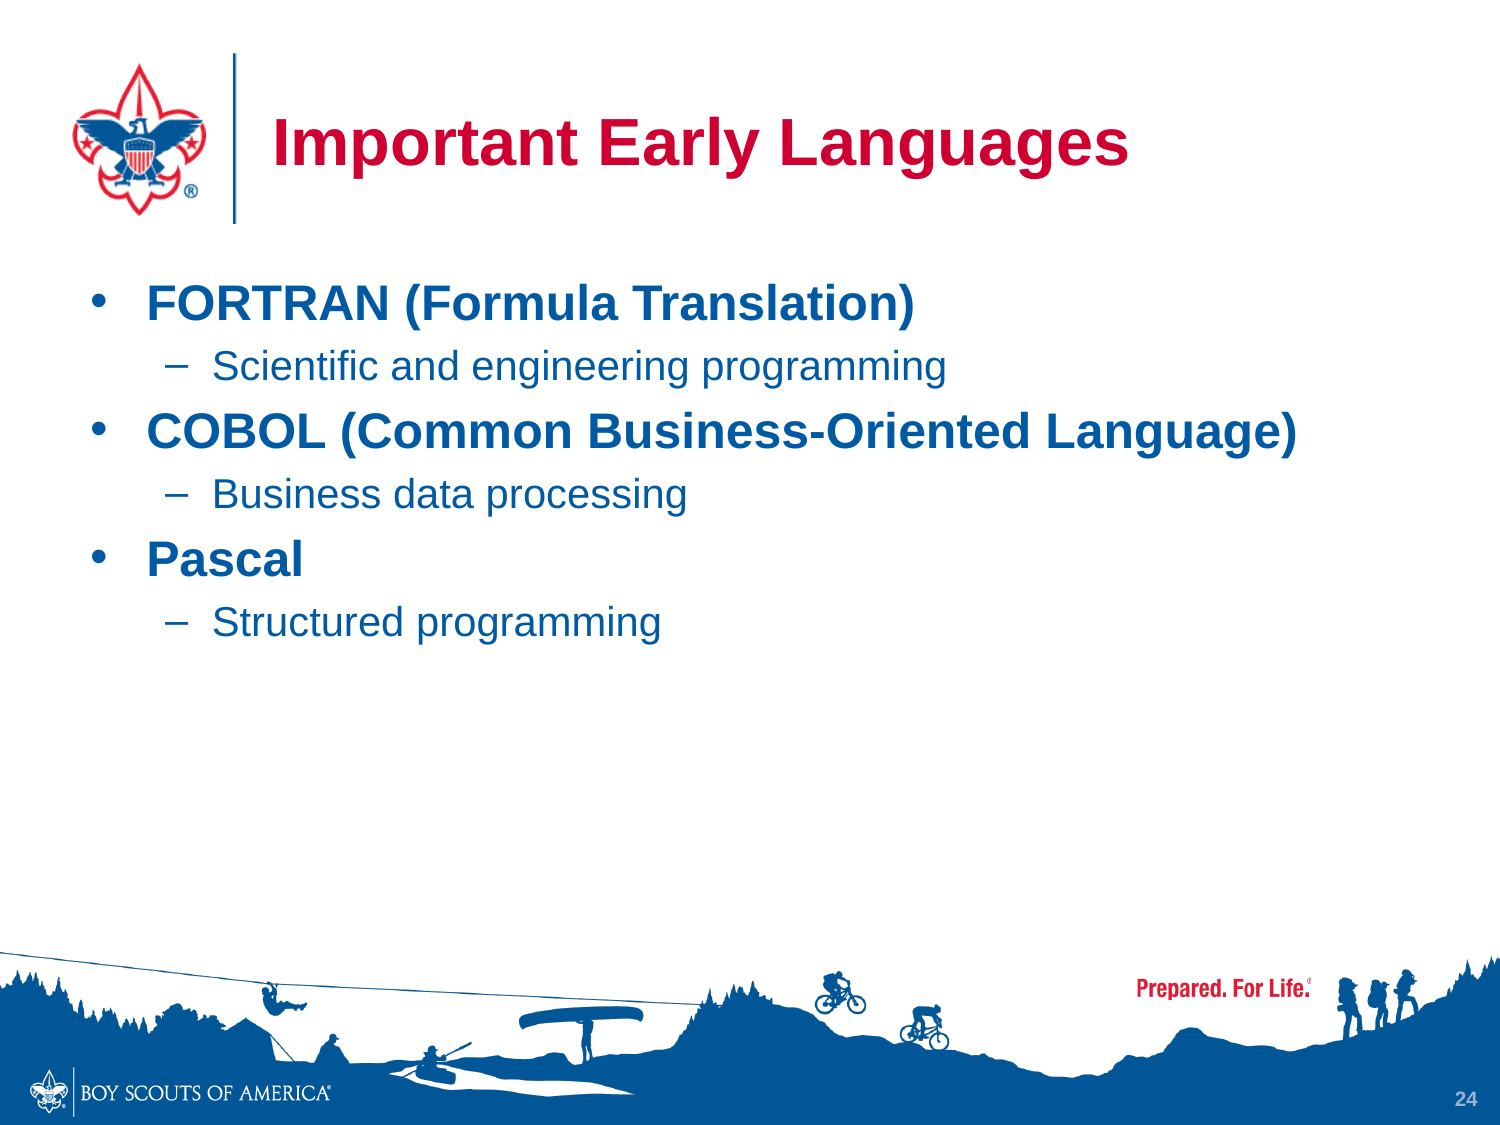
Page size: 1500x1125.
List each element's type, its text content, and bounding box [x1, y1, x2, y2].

title Important Early Languages [257, 45, 1413, 233]
picture [0, 952, 1500, 1125]
picture [72, 53, 237, 224]
list FORTRAN (Formula Translation) Scientific and engineering programming COBOL (Common Business-Oriented Language) Business data processing Pascal Structured programming [75, 262, 1425, 958]
slide_number 24 [1425, 1067, 1493, 1125]
